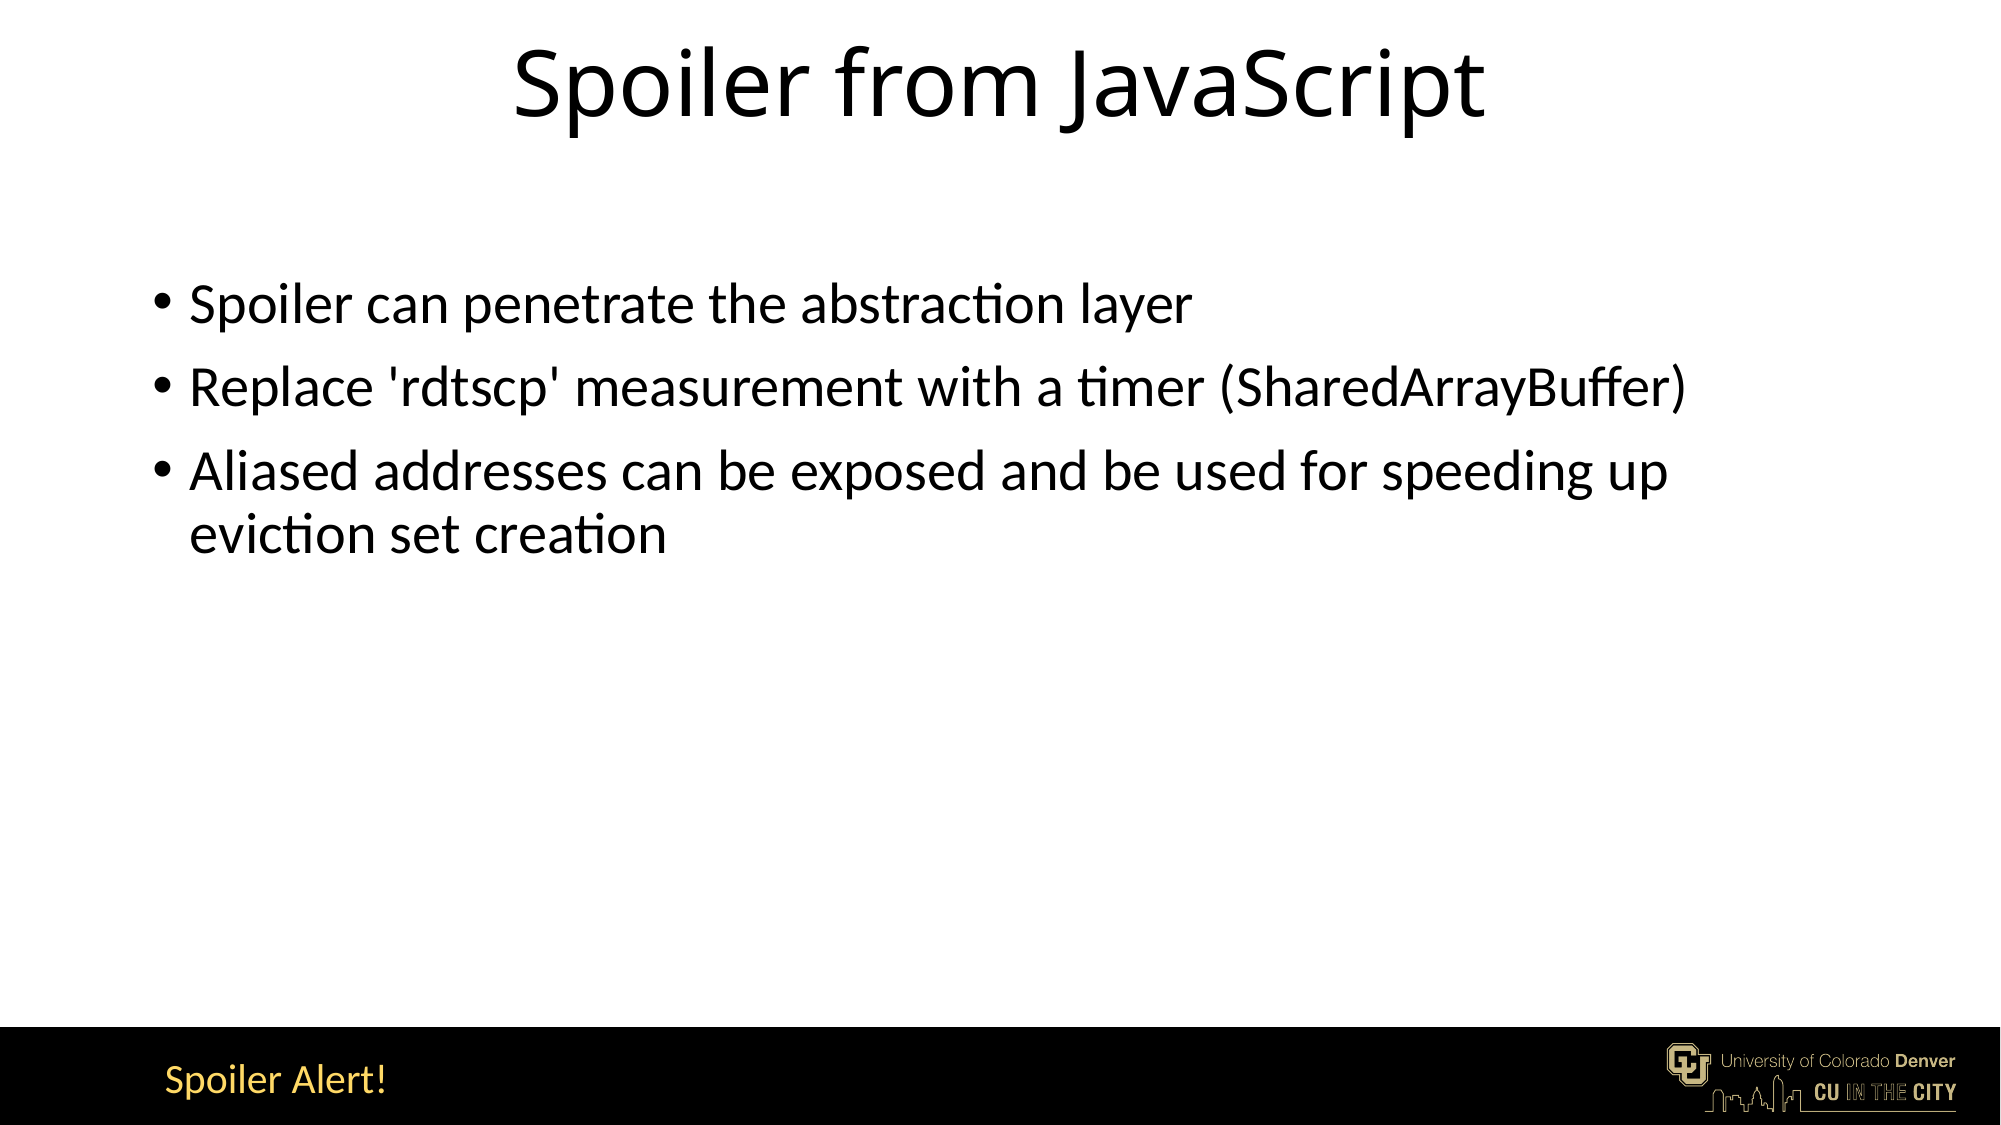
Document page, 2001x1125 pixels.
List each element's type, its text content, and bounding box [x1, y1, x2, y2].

title Spoiler from JavaScript [137, 27, 1863, 245]
list Spoiler can penetrate the abstraction layer Replace 'rdtscp' measurement with a timer (SharedArrayBuffer) Aliased addresses can be exposed and be used for speeding up eviction set creation [137, 265, 1863, 960]
picture [1666, 1042, 1957, 1112]
